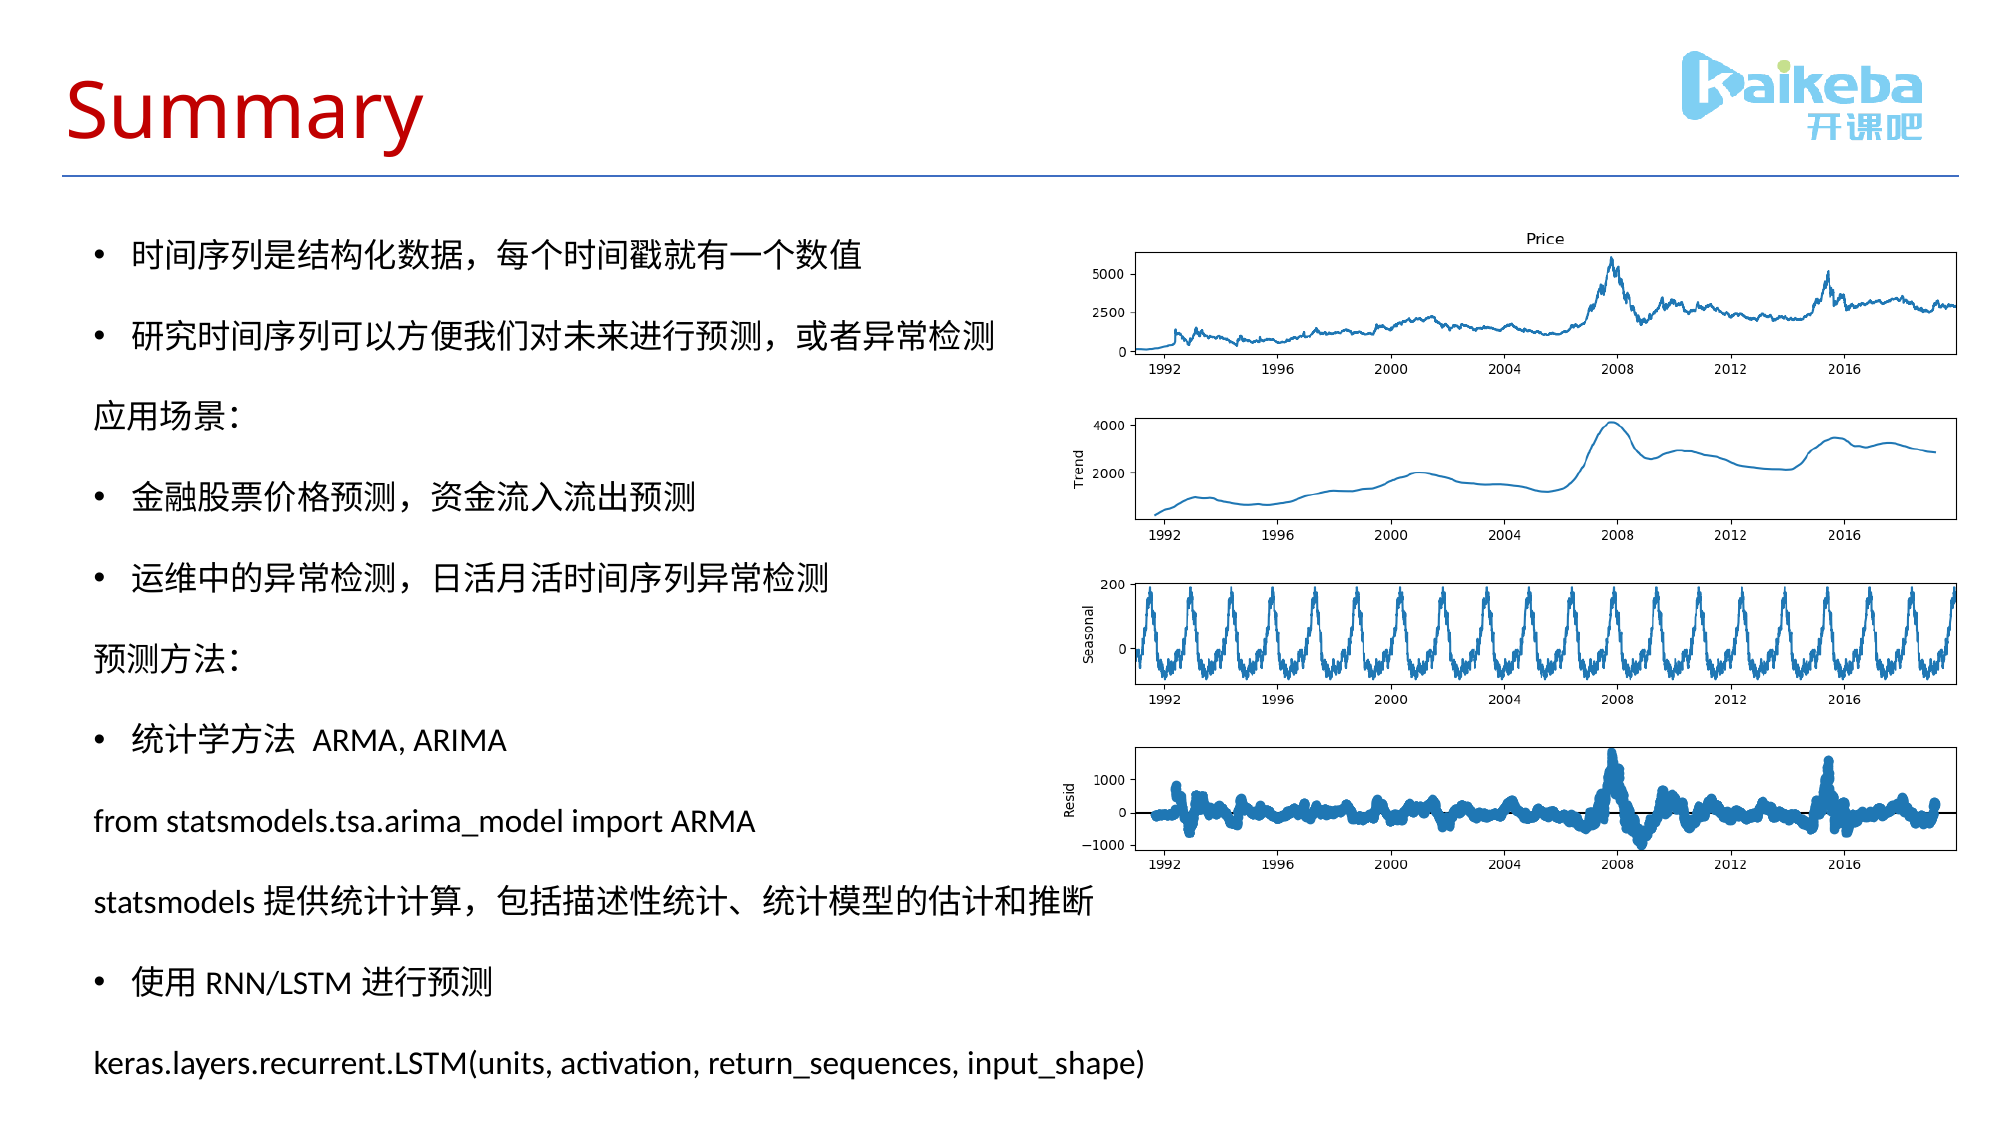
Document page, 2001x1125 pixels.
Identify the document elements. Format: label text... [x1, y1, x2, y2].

text_box 时间序列是结构化数据，每个时间戳就有一个数值 研究时间序列可以方便我们对未来进行预测，或者异常检测 应用场景： 金融股票价格预测，资金流入流出预测 运维中的异常检测，日活月活时间序列异常检测 预测方法： 统计学方法 ARMA, ARIMA from statsmodels.tsa.arima_model import ARMA statsmodels提供统计计算，包括描述性统计、统计模型的估计和推断 使用RNN/LSTM进行预测 keras.layers.recurrent.LSTM(units, activation, return_sequences, input_shape) [85, 206, 1157, 897]
title Summary [57, 59, 1728, 167]
table_cell 配件 [1653, 21, 1950, 167]
picture [1052, 221, 1963, 883]
